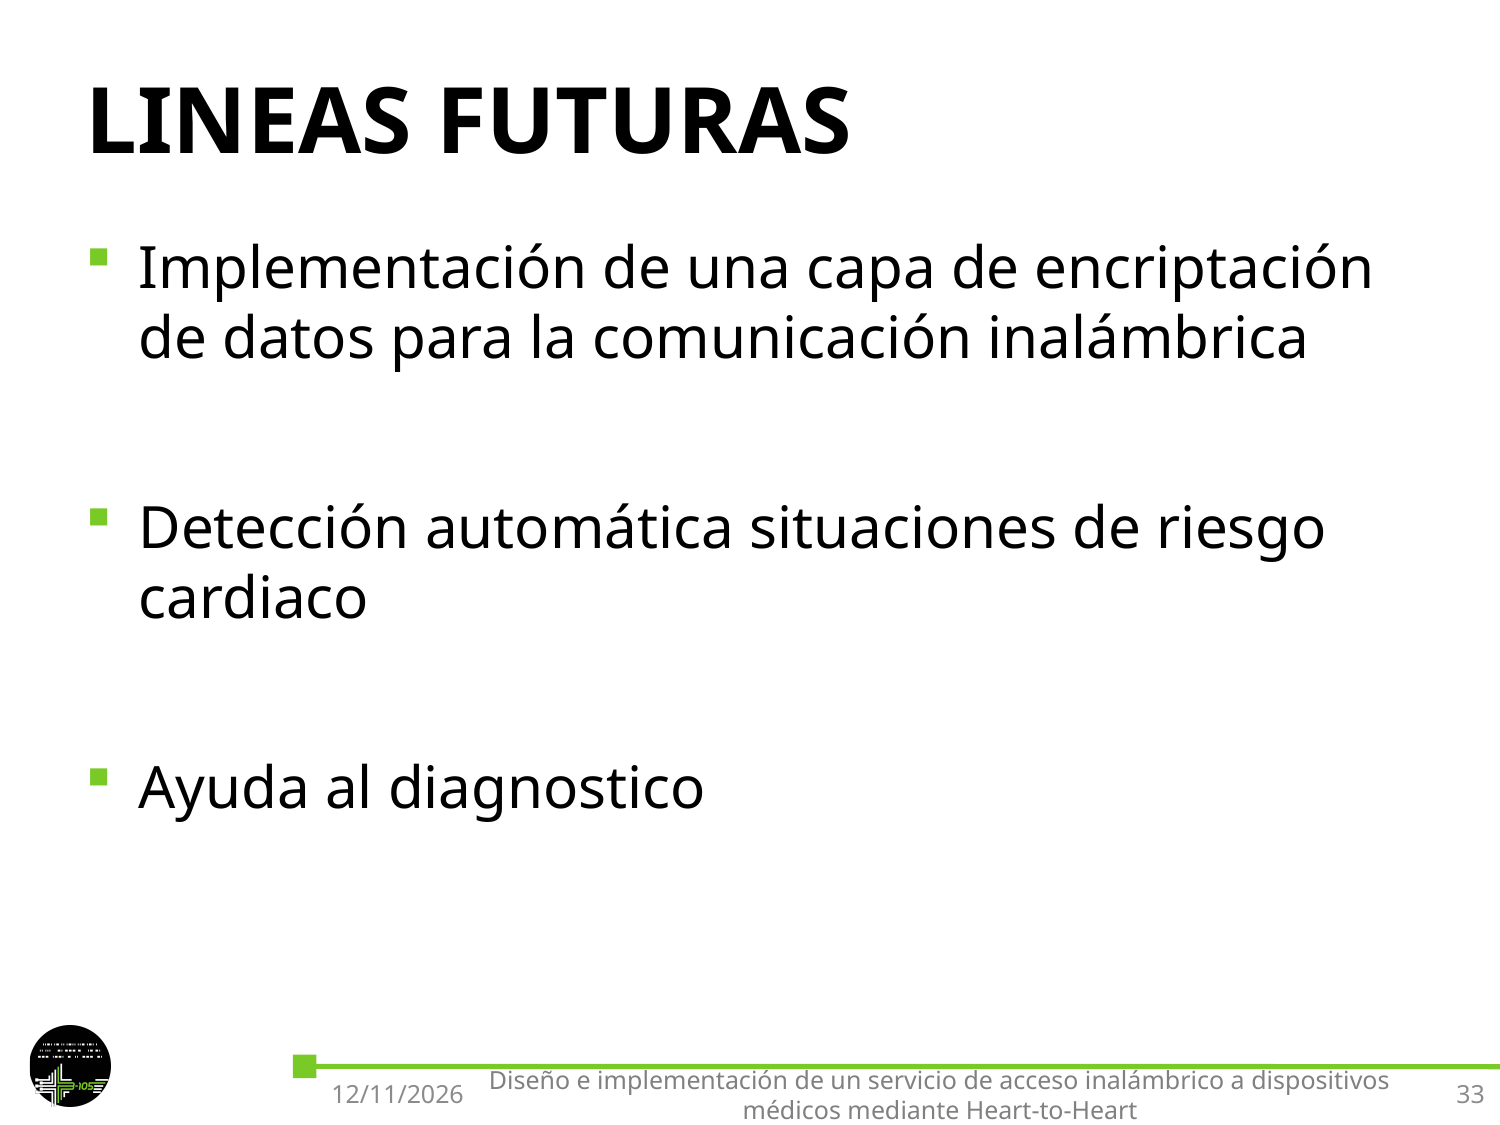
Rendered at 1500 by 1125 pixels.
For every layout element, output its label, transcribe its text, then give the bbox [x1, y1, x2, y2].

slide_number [316, 1065, 462, 1125]
footer Diseño e implementación de un servicio de acceso inalámbrico a dispositivos médicos mediante Heart-to-Heart [462, 1065, 1418, 1125]
list Implementación de una capa de encriptación de datos para la comunicación inalámbrica Detección automática situaciones de riesgo cardiaco Ayuda al diagnostico [70, 222, 1425, 1005]
slide_number 33 [1422, 1065, 1500, 1125]
picture [29, 1025, 111, 1107]
title LINEAS FUTURAS [70, 23, 1421, 211]
